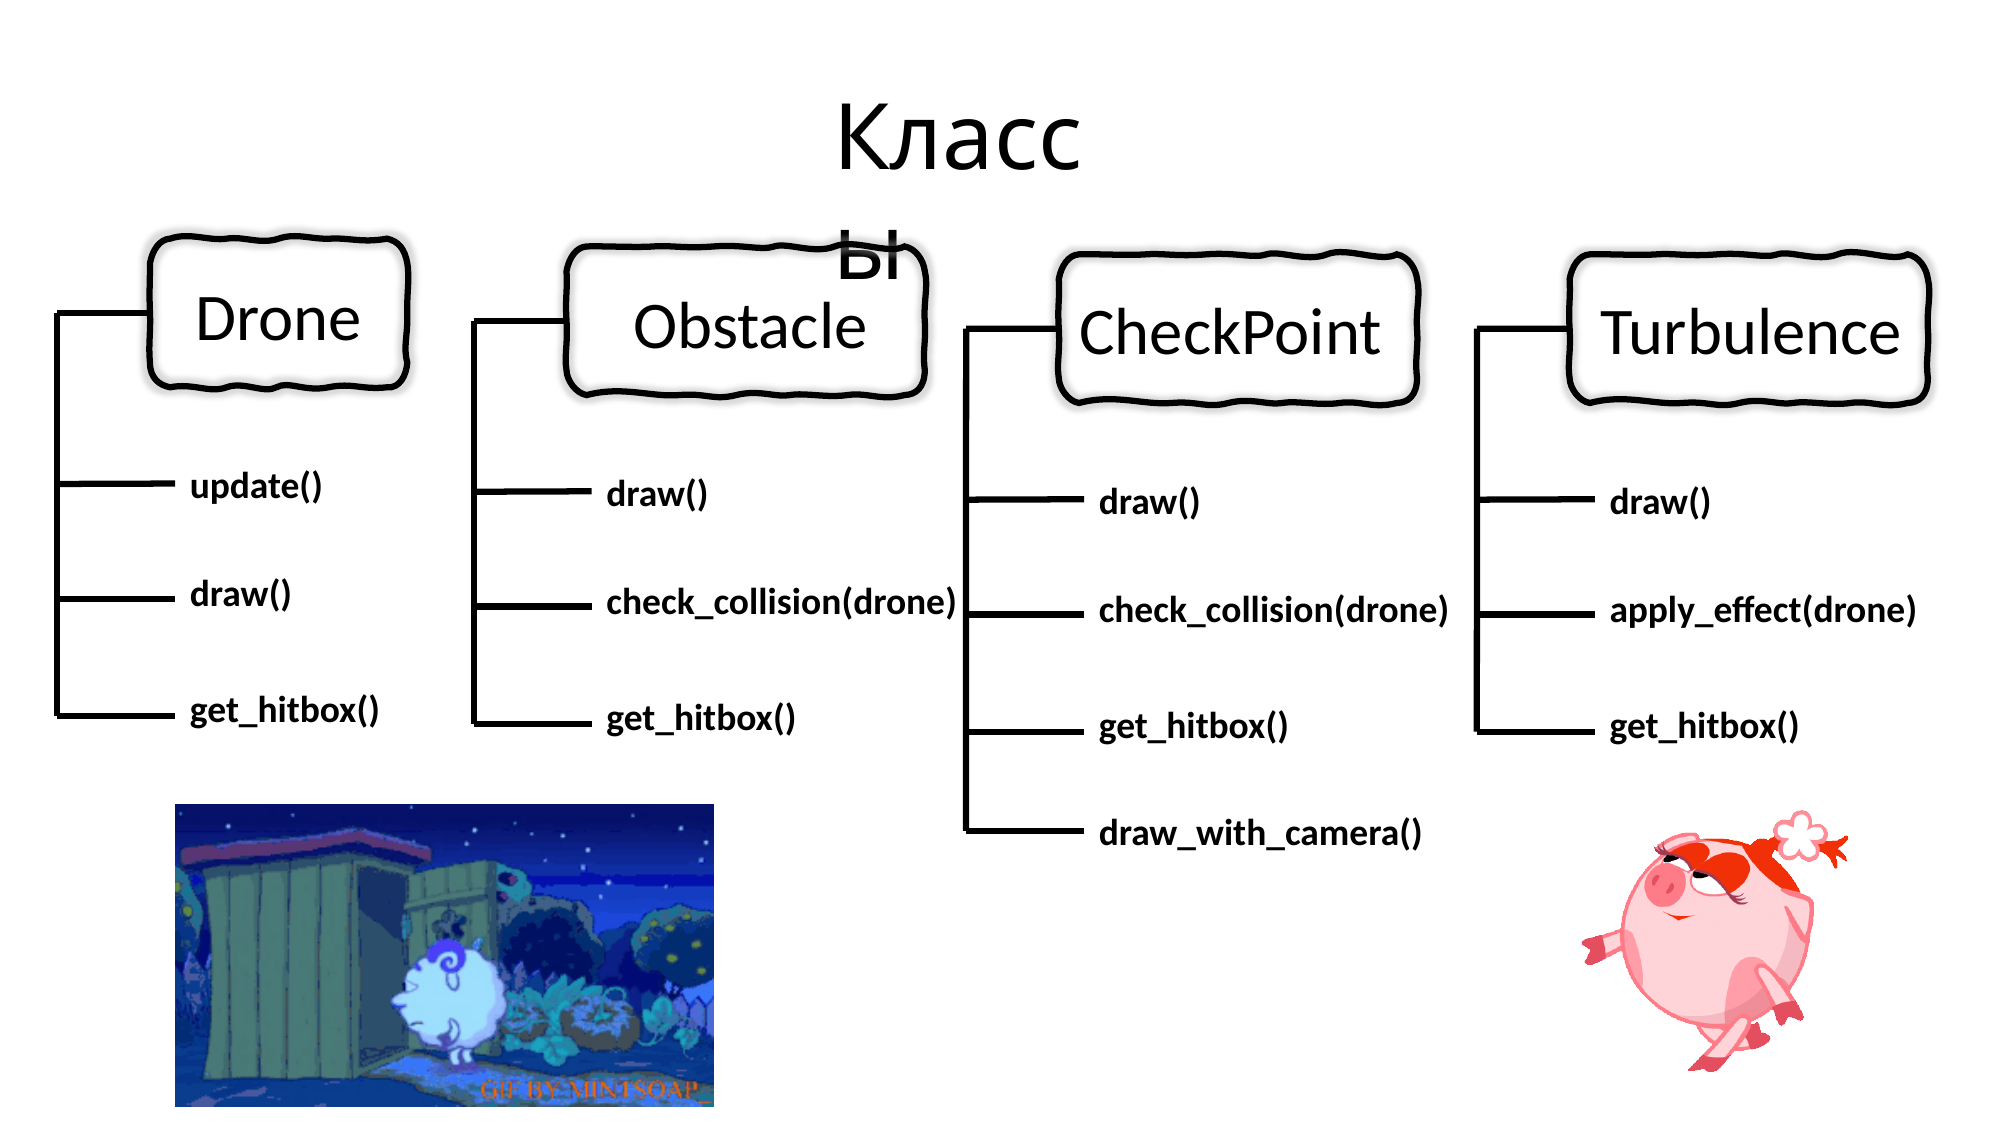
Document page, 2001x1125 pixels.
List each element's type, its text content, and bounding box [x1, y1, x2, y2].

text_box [57, 238, 408, 739]
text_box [473, 246, 997, 747]
picture [175, 804, 714, 1108]
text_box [1476, 254, 2000, 754]
text_box draw_with_camera() [1083, 831, 1446, 861]
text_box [965, 254, 1490, 831]
picture [1569, 759, 1875, 1125]
text_box Классы [818, 70, 1125, 254]
